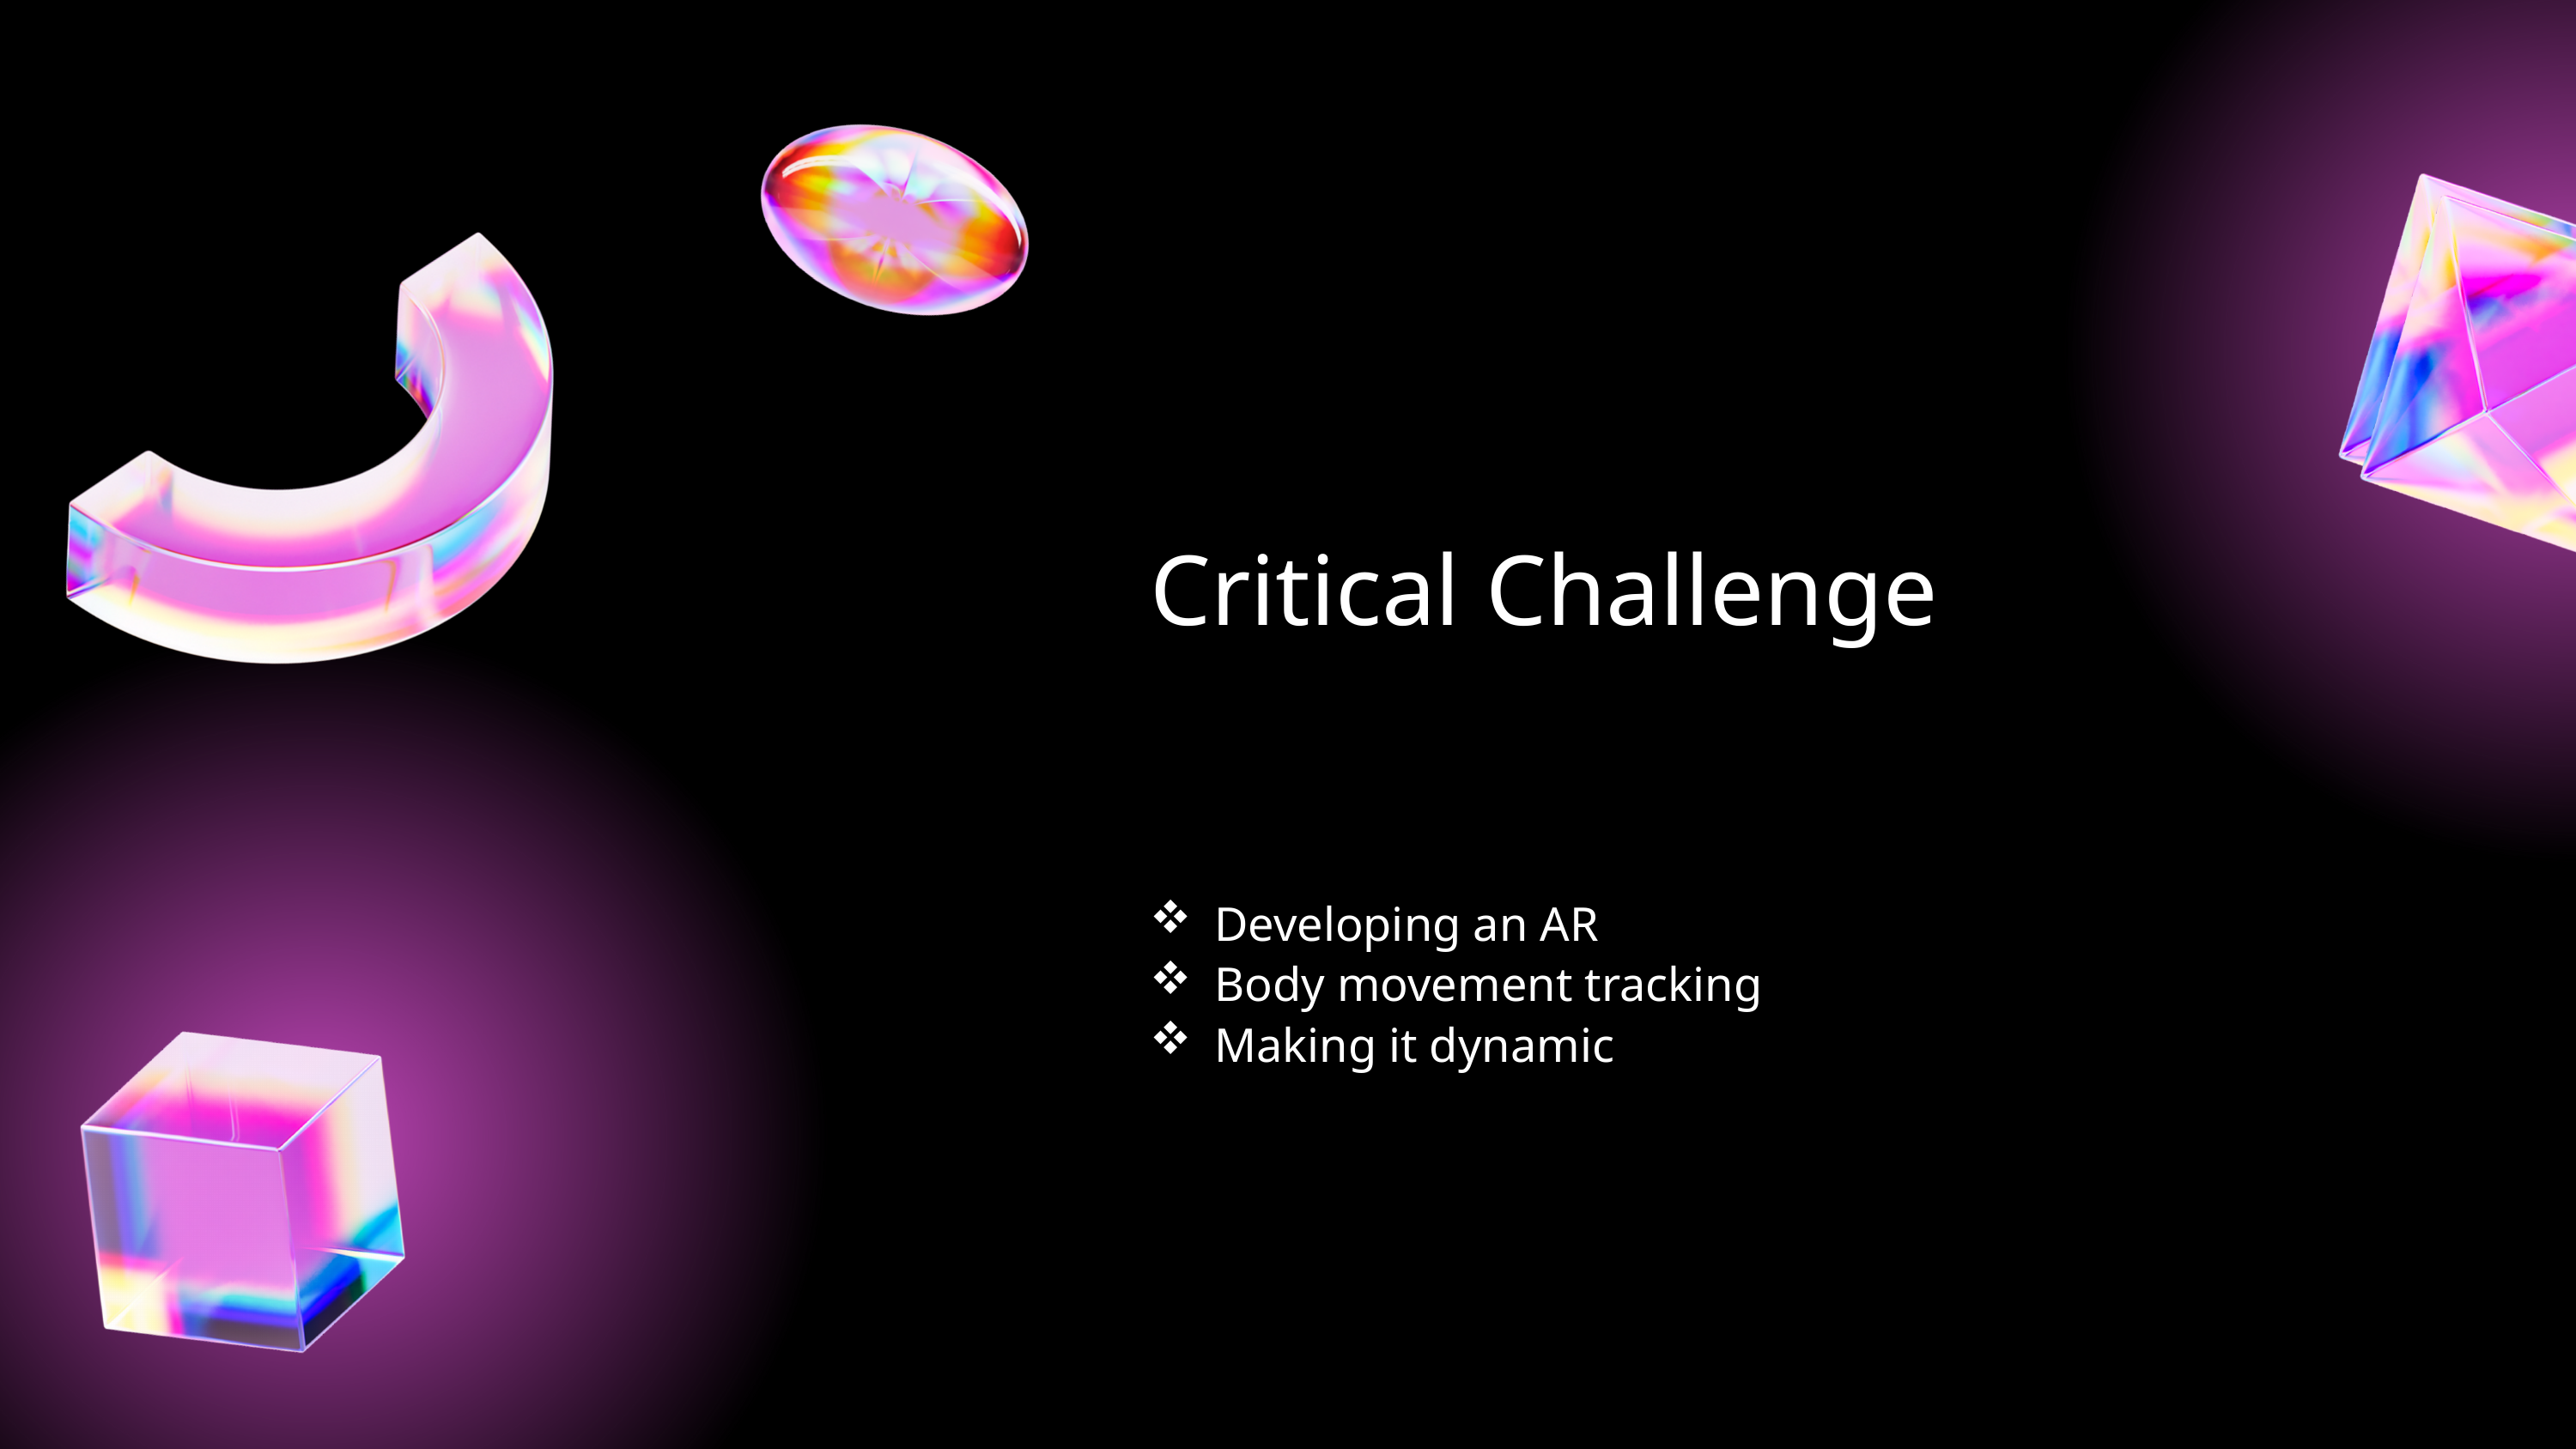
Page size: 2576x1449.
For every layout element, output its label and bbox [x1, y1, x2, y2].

text_box [1149, 472, 2228, 1131]
picture [733, 89, 1055, 350]
picture [2014, 0, 2576, 912]
picture [0, 219, 878, 1449]
